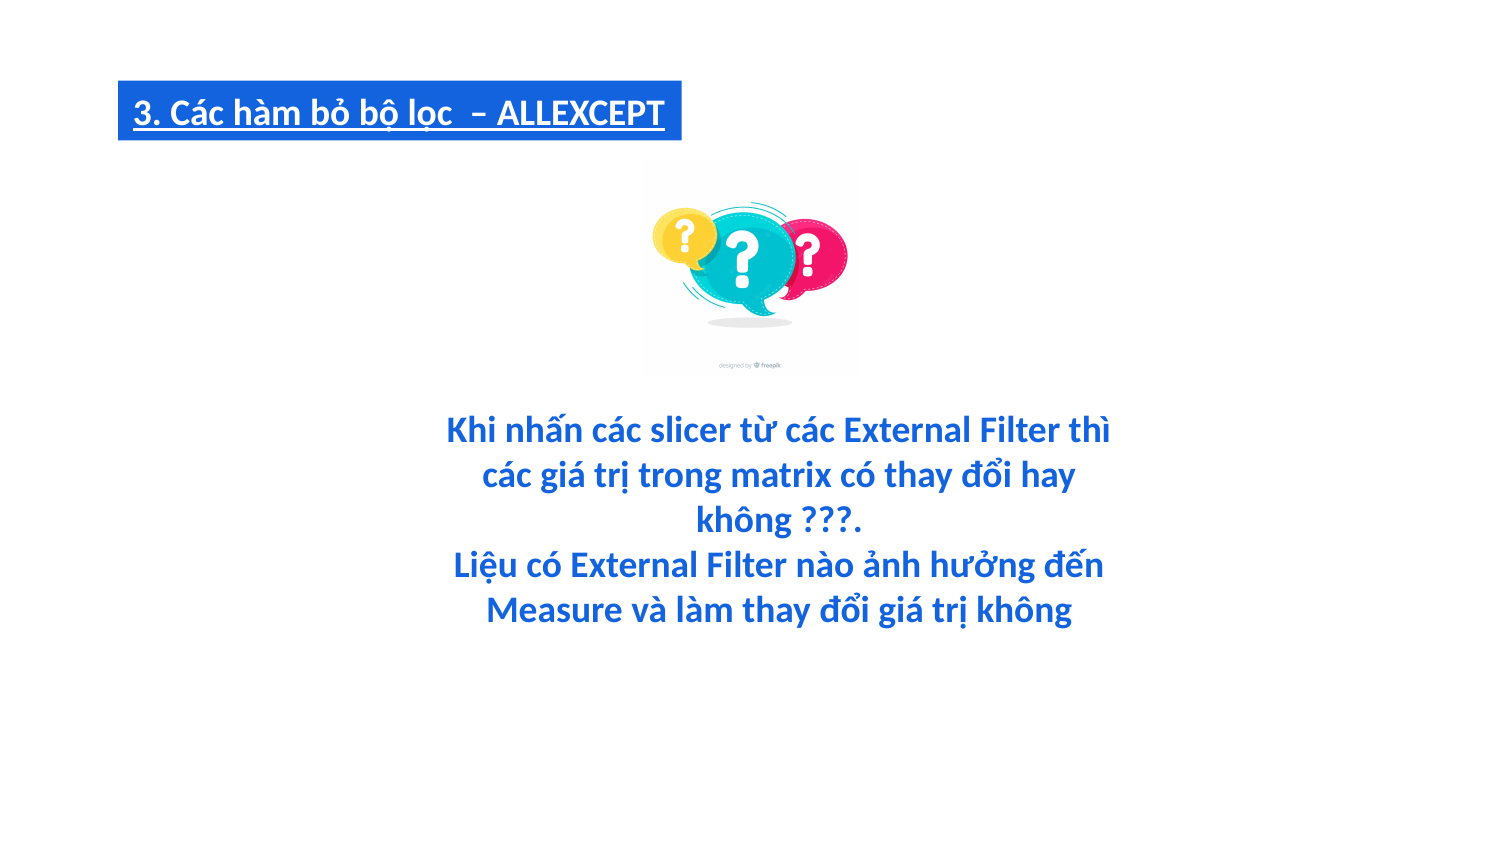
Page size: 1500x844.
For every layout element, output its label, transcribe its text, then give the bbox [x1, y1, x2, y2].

text_box 3. Các hàm bỏ bộ lọc – ALLEXCEPT [118, 80, 682, 141]
text_box Khi nhấn các slicer từ các External Filter thì các giá trị trong matrix có thay đổi hay không ???. Liệu có External Filter nào ảnh hưởng đến Measure và làm thay đổi giá trị không [409, 397, 1150, 638]
picture [642, 160, 858, 376]
